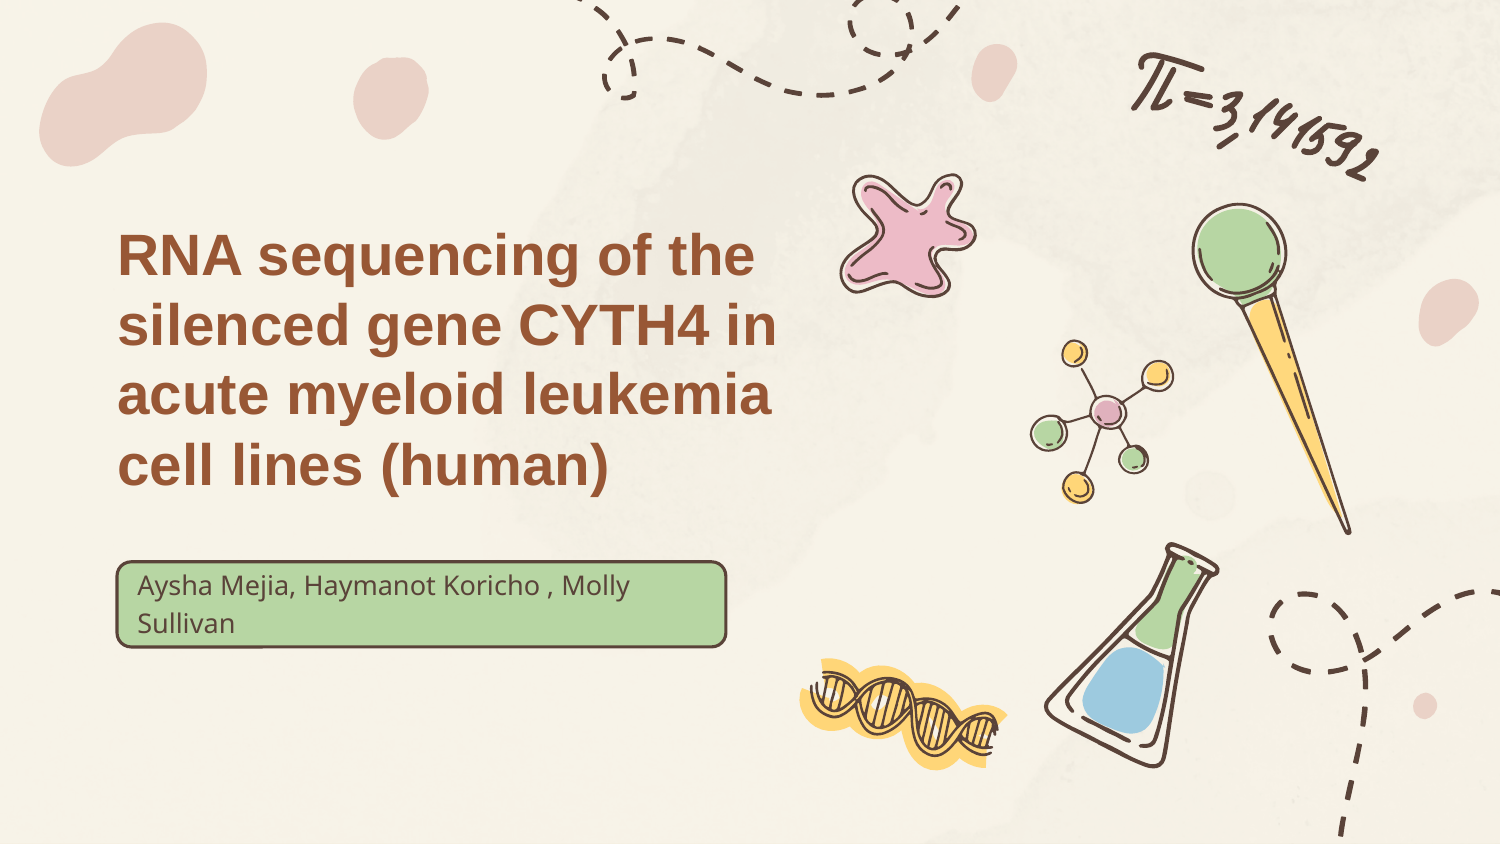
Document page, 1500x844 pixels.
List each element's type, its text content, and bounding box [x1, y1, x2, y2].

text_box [823, 162, 986, 304]
subtitle Aysha Mejia, Haymanot Koricho , Molly Sullivan [122, 561, 721, 647]
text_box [1078, 539, 1216, 757]
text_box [1124, 85, 1383, 160]
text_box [1029, 339, 1176, 505]
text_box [863, 616, 946, 810]
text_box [1235, 193, 1335, 547]
title RNA sequencing of the silenced gene CYTH4 in acute myeloid leukemia cell lines (human) [102, 201, 814, 542]
text_box [116, 565, 122, 644]
text_box [721, 565, 726, 644]
